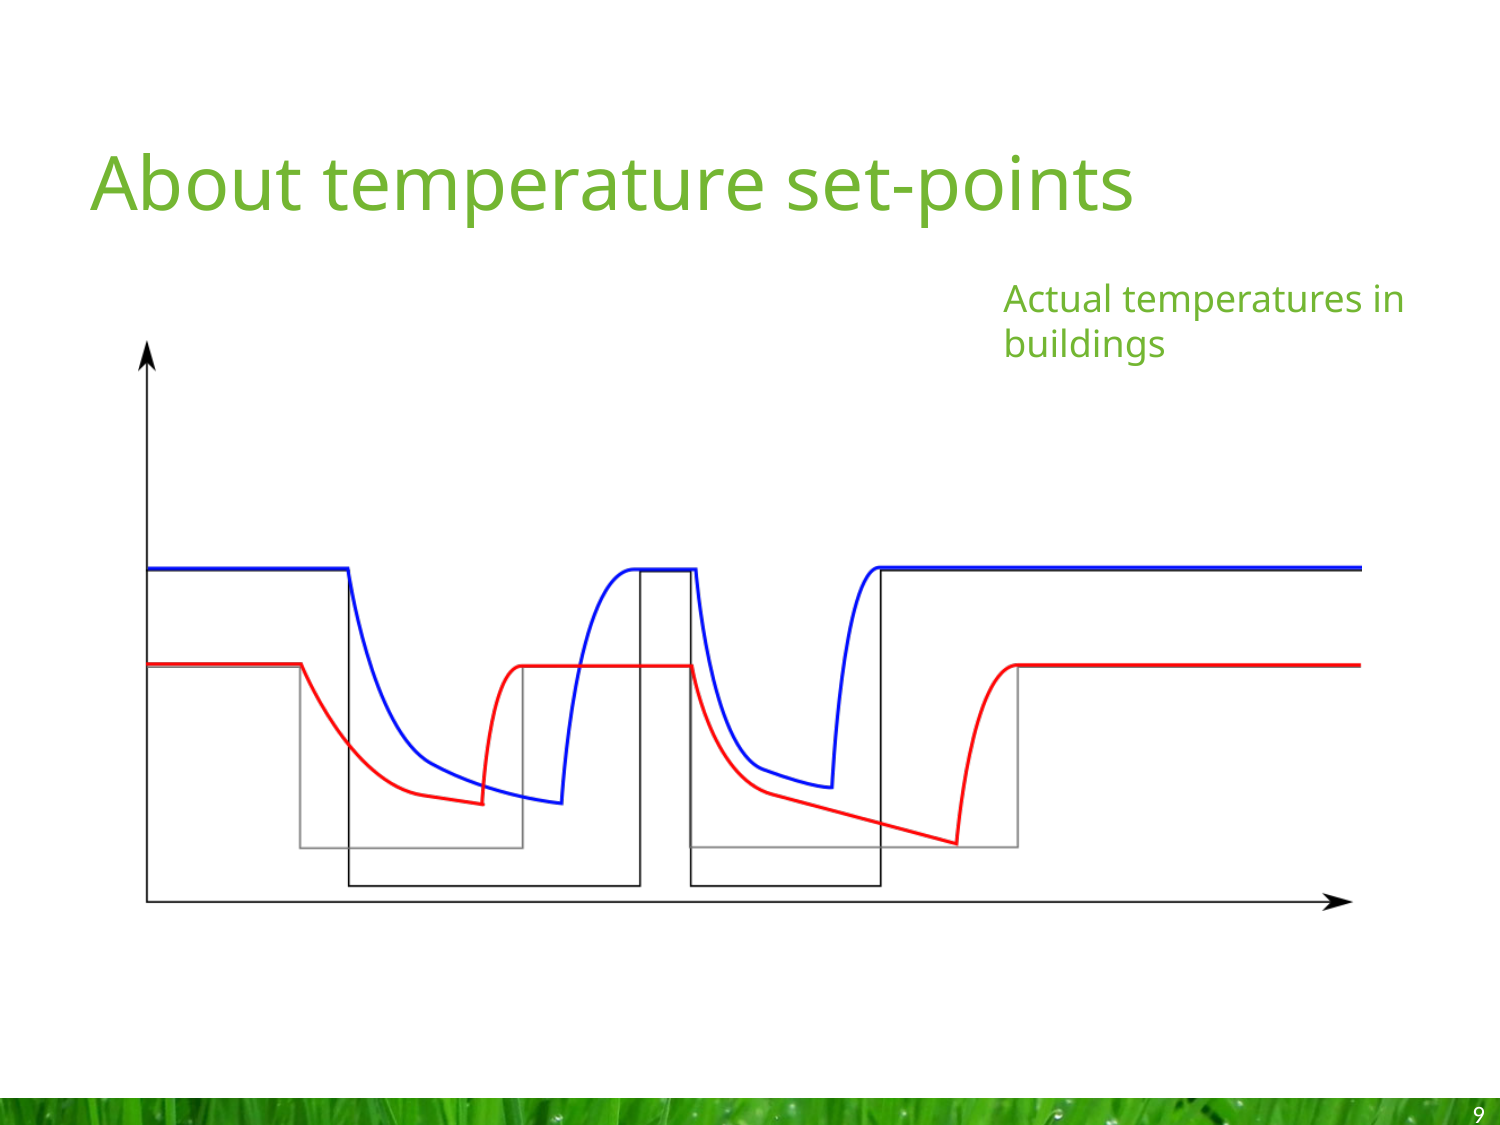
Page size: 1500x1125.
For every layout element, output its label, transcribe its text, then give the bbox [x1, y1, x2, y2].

title About temperature set-points [75, 19, 1425, 233]
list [137, 339, 1363, 911]
picture [0, 1098, 1500, 1125]
text_box Actual temperatures in buildings [988, 267, 1449, 373]
